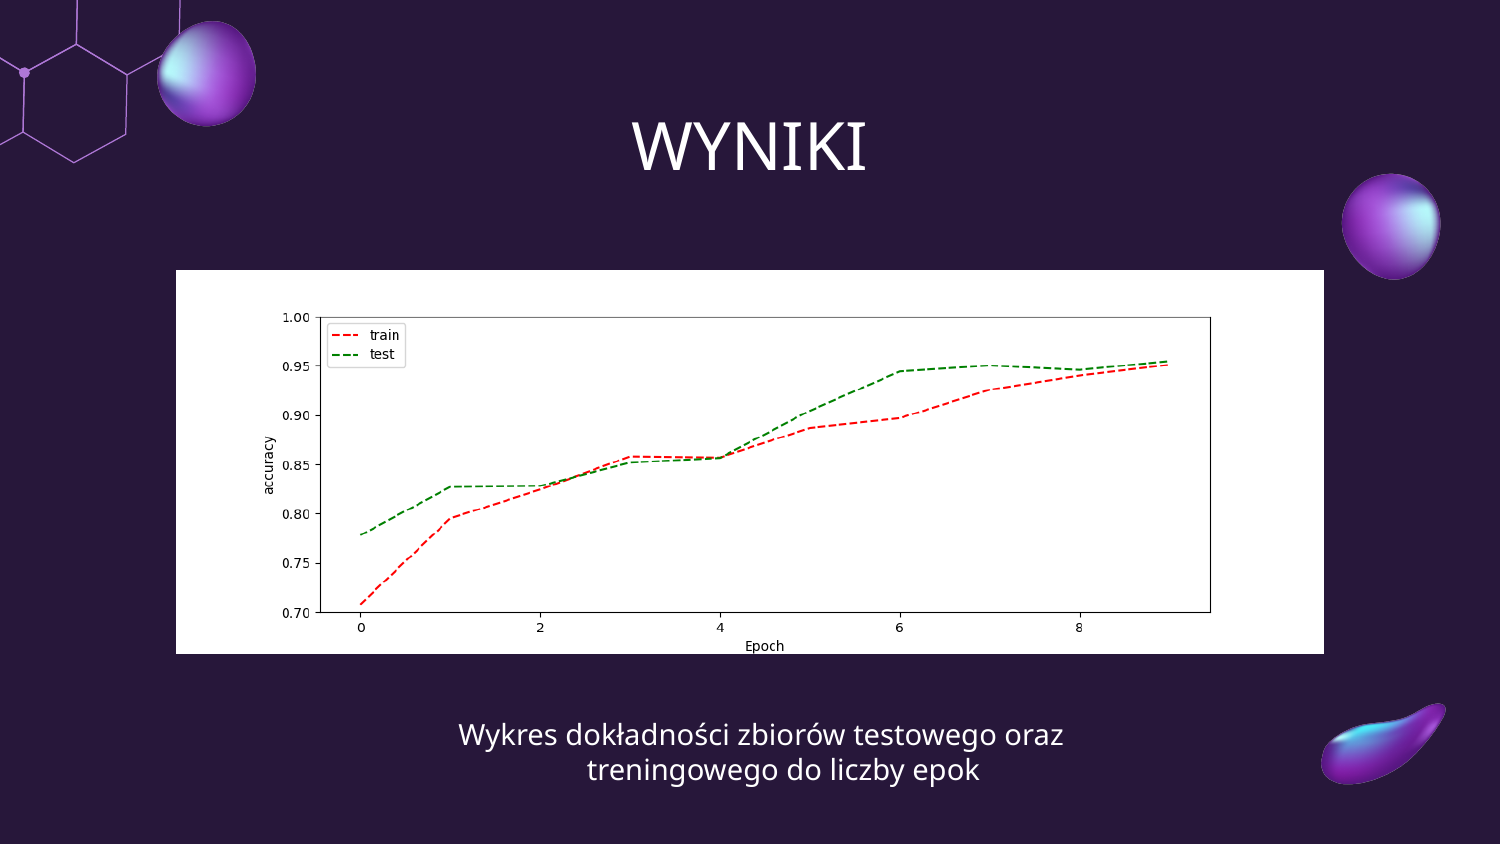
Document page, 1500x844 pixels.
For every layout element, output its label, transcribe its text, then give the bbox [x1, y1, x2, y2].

picture [1310, 689, 1462, 799]
subtitle Wykres dokładności zbiorów testowego oraz treningowego do liczby epok [388, 719, 1112, 819]
picture [1335, 167, 1447, 286]
picture [137, 0, 281, 146]
title WYNIKI [118, 88, 1382, 183]
picture [176, 270, 1324, 654]
